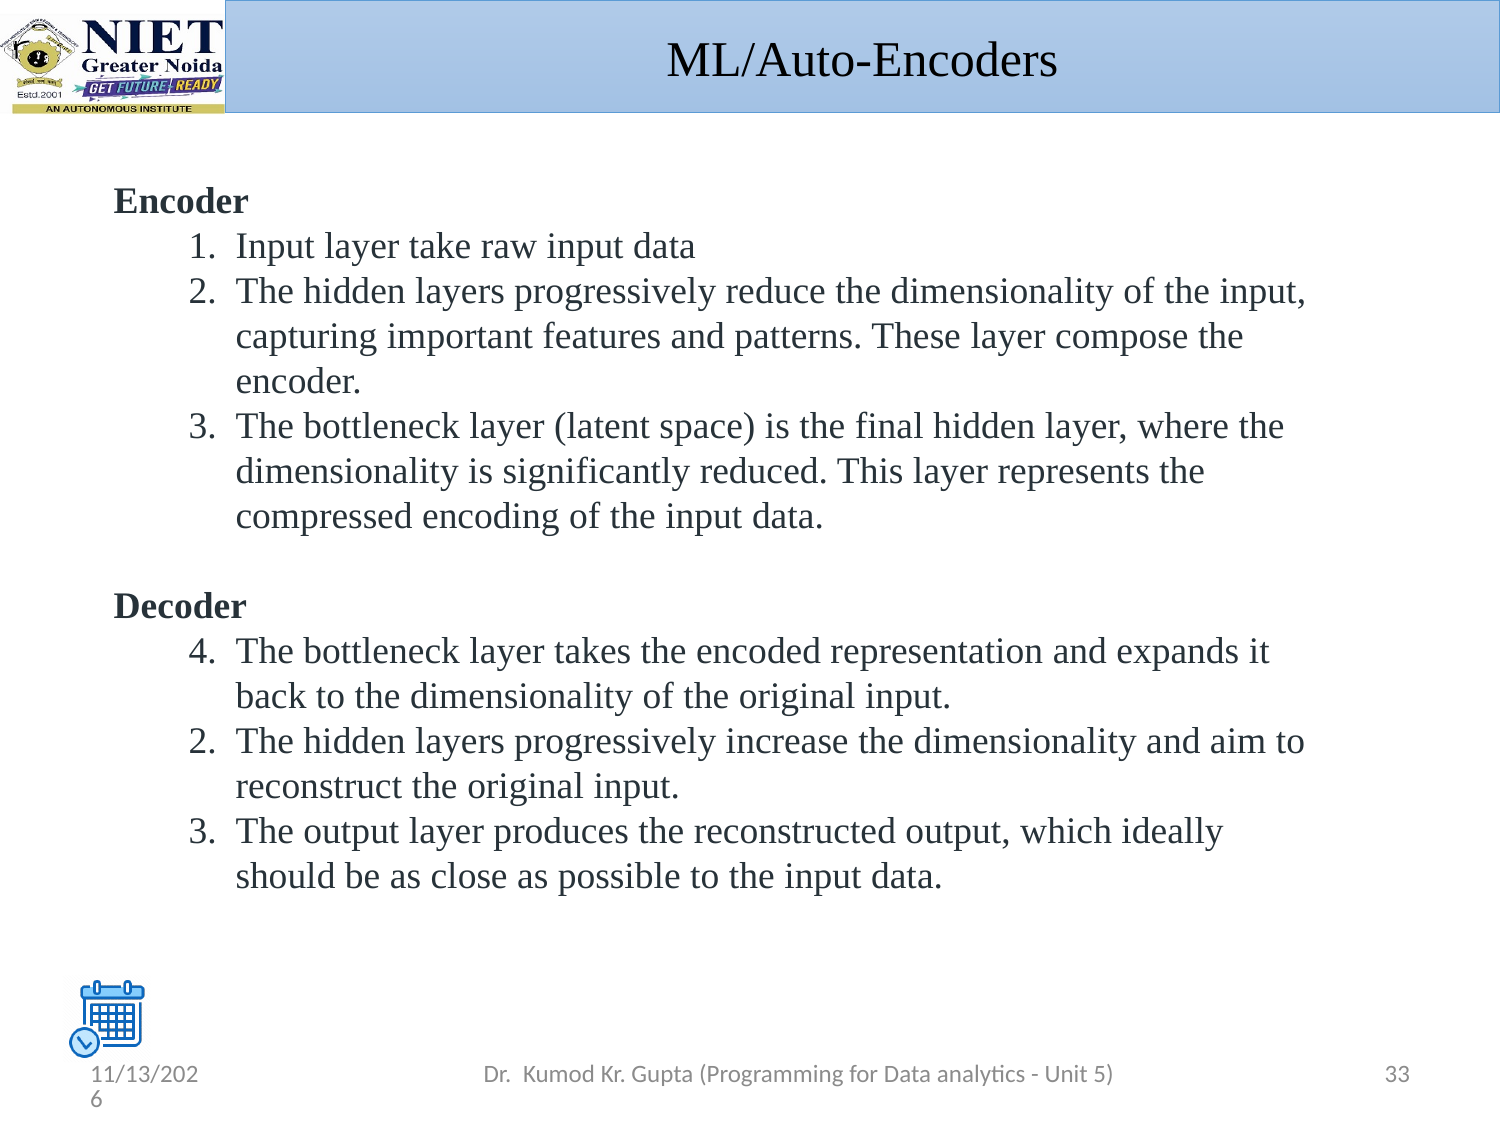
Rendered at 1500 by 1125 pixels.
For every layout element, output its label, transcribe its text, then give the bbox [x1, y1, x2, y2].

picture [62, 974, 151, 1063]
title ML/Auto-Encoders [225, 0, 1500, 113]
text_box Encoder Input layer take raw input data The hidden layers progressively reduce the dimensionality of the input, capturing important features and patterns. These layer compose the encoder. The bottleneck layer (latent space) is the final hidden layer, where the dimensionality is significantly reduced. This layer represents the compressed encoding of the input data. Decoder The bottleneck layer takes the encoded representation and expands it back to the dimensionality of the original input. The hidden layers progressively increase the dimensionality and aim to reconstruct the original input. The output layer produces the reconstructed output, which ideally should be as close as possible to the input data. [98, 168, 1349, 949]
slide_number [75, 1042, 225, 1103]
picture [0, 0, 225, 141]
footer Dr. Kumod Kr. Gupta (Programming for Data analytics - Unit 5) [384, 1042, 1214, 1103]
slide_number 33 [1304, 1042, 1425, 1103]
